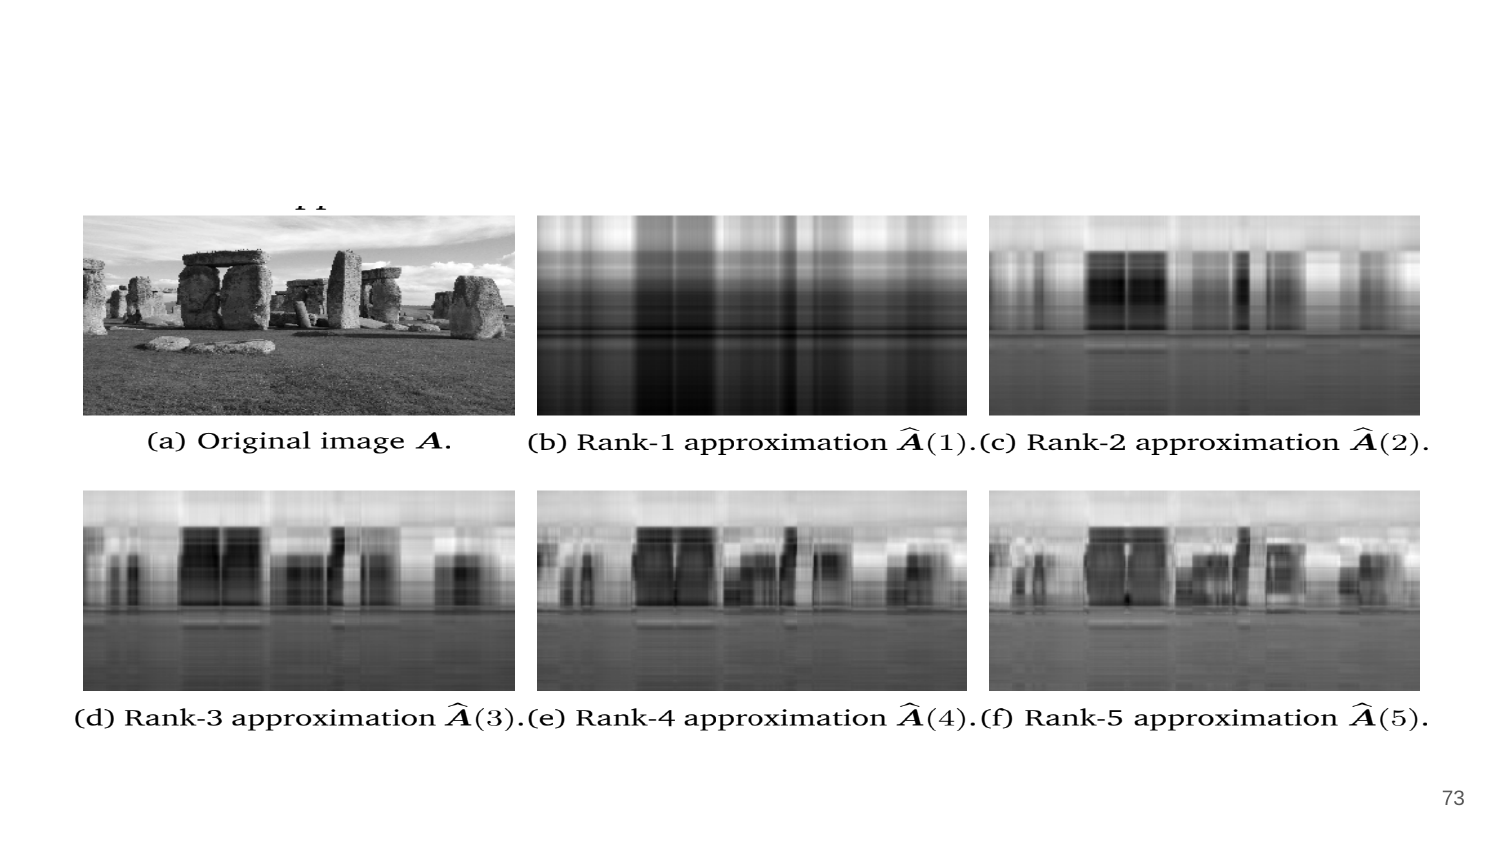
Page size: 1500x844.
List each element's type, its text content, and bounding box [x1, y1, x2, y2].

picture [72, 205, 1433, 750]
slide_number ‹#› [1389, 764, 1480, 830]
